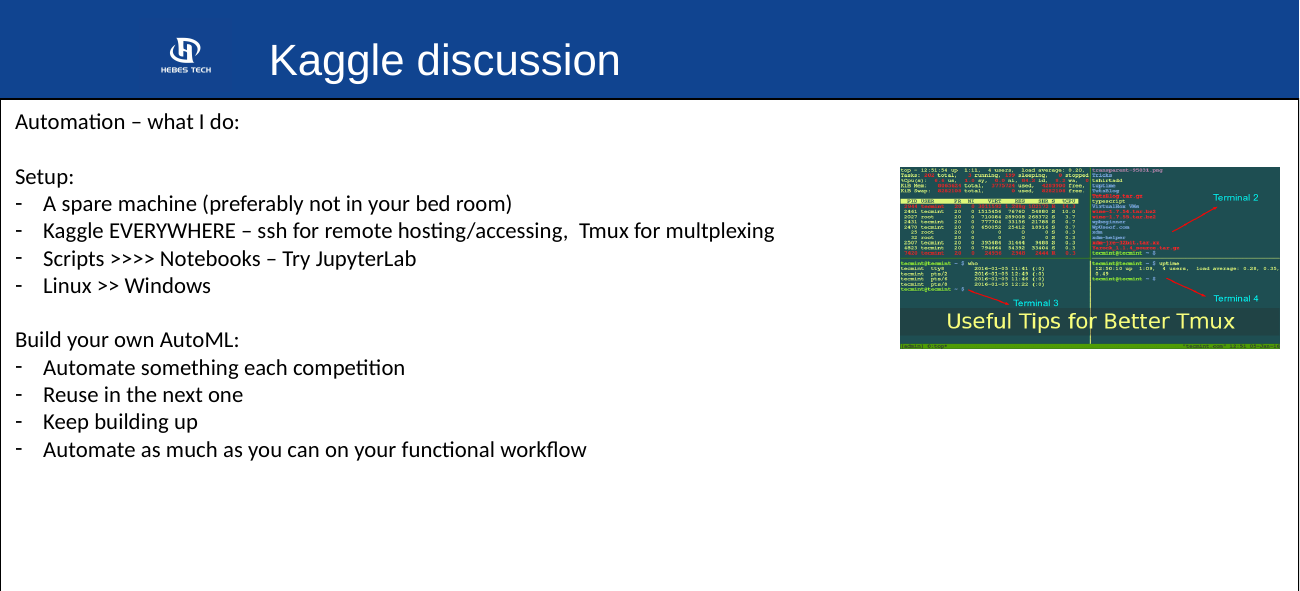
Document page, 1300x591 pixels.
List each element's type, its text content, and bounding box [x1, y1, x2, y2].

picture [139, 18, 232, 93]
text_box Automation – what I do: Setup: A spare machine (preferably not in your bed room) Kaggle EVERYWHERE – ssh for remote hosting/accessing, Tmux for multplexing Scripts >>>> Notebooks – Try JupyterLab Linux >> Windows Build your own AutoML: Automate something each competition Reuse in the next one Keep building up Automate as much as you can on your functional workflow [0, 99, 1300, 591]
picture [899, 166, 1281, 350]
text_box Kaggle discussion [253, 23, 1054, 92]
